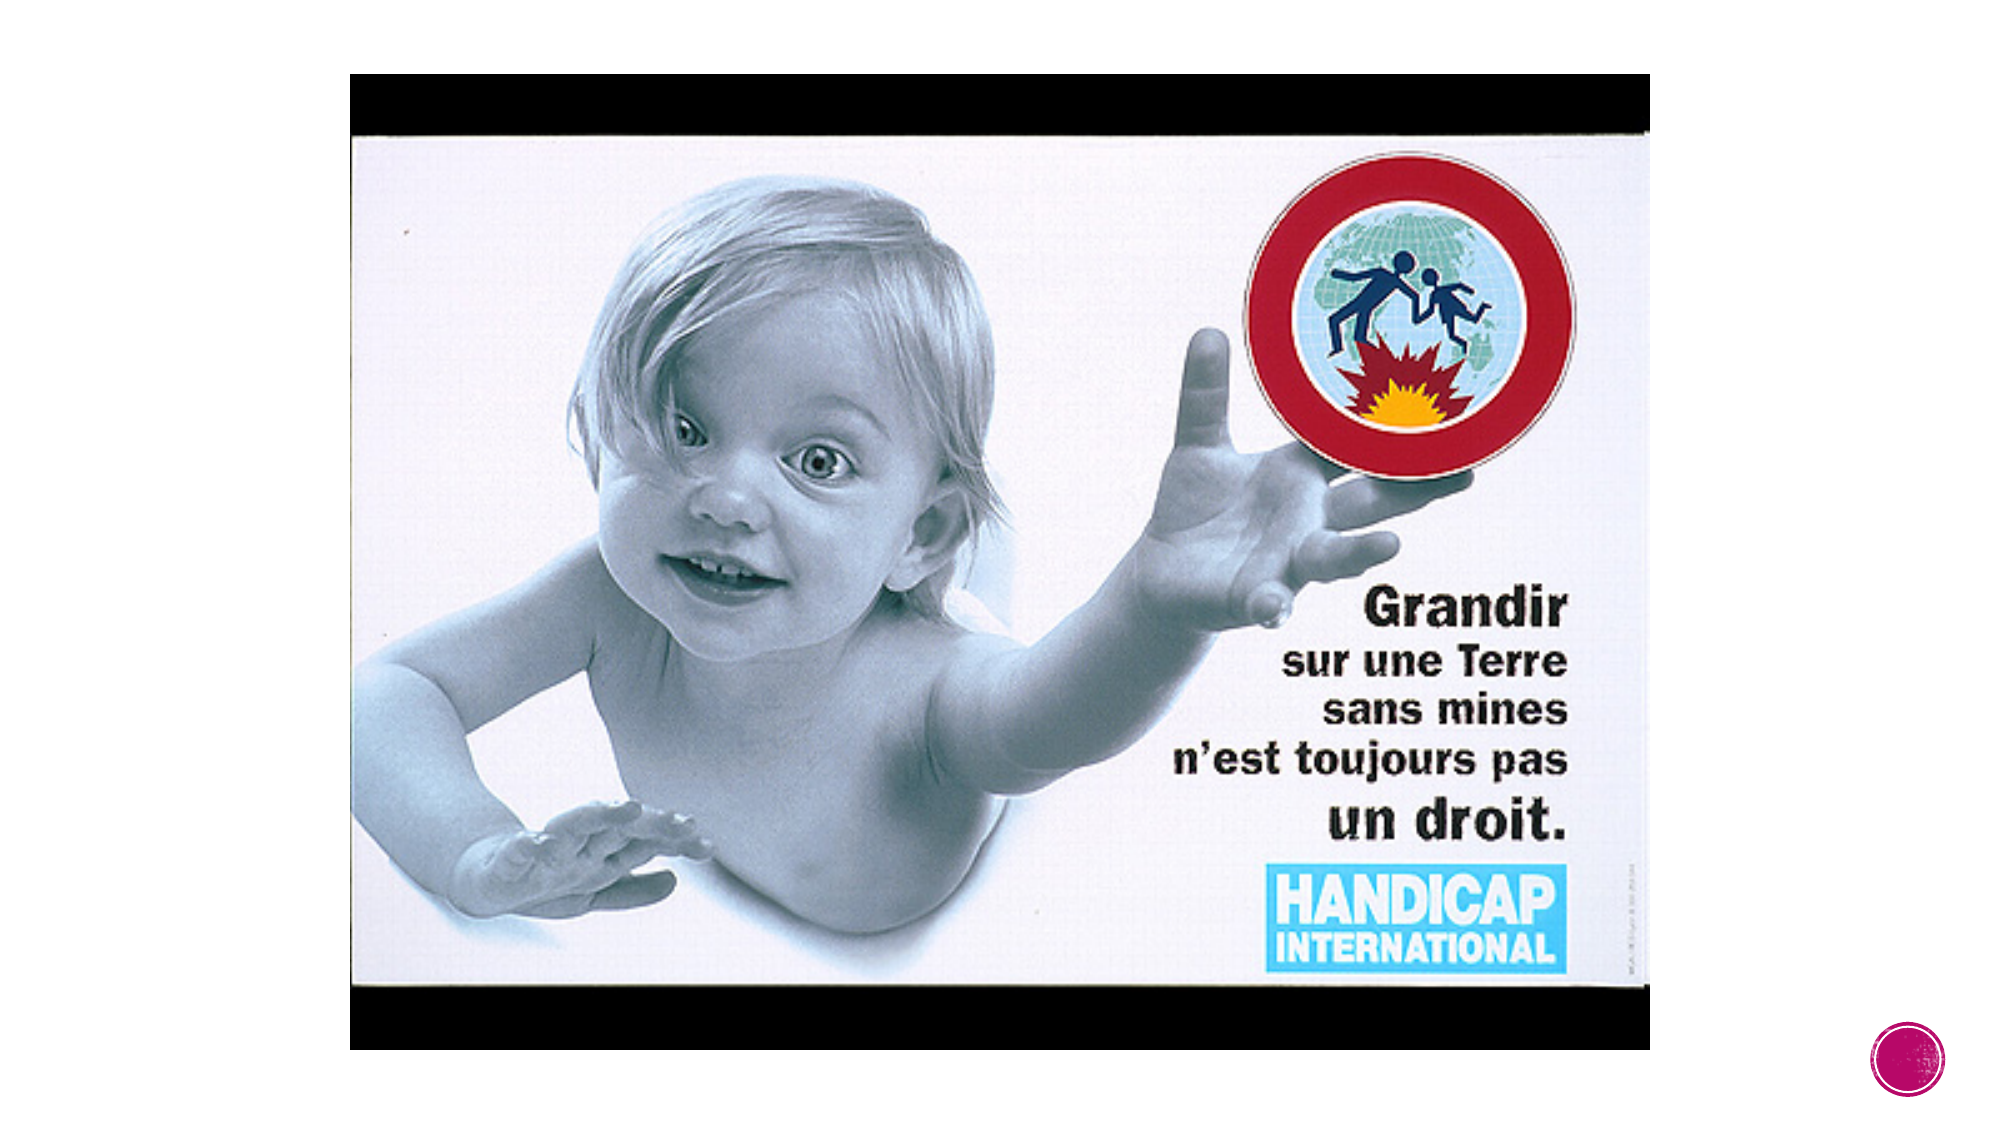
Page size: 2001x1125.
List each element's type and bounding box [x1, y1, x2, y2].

picture [350, 74, 1650, 1050]
